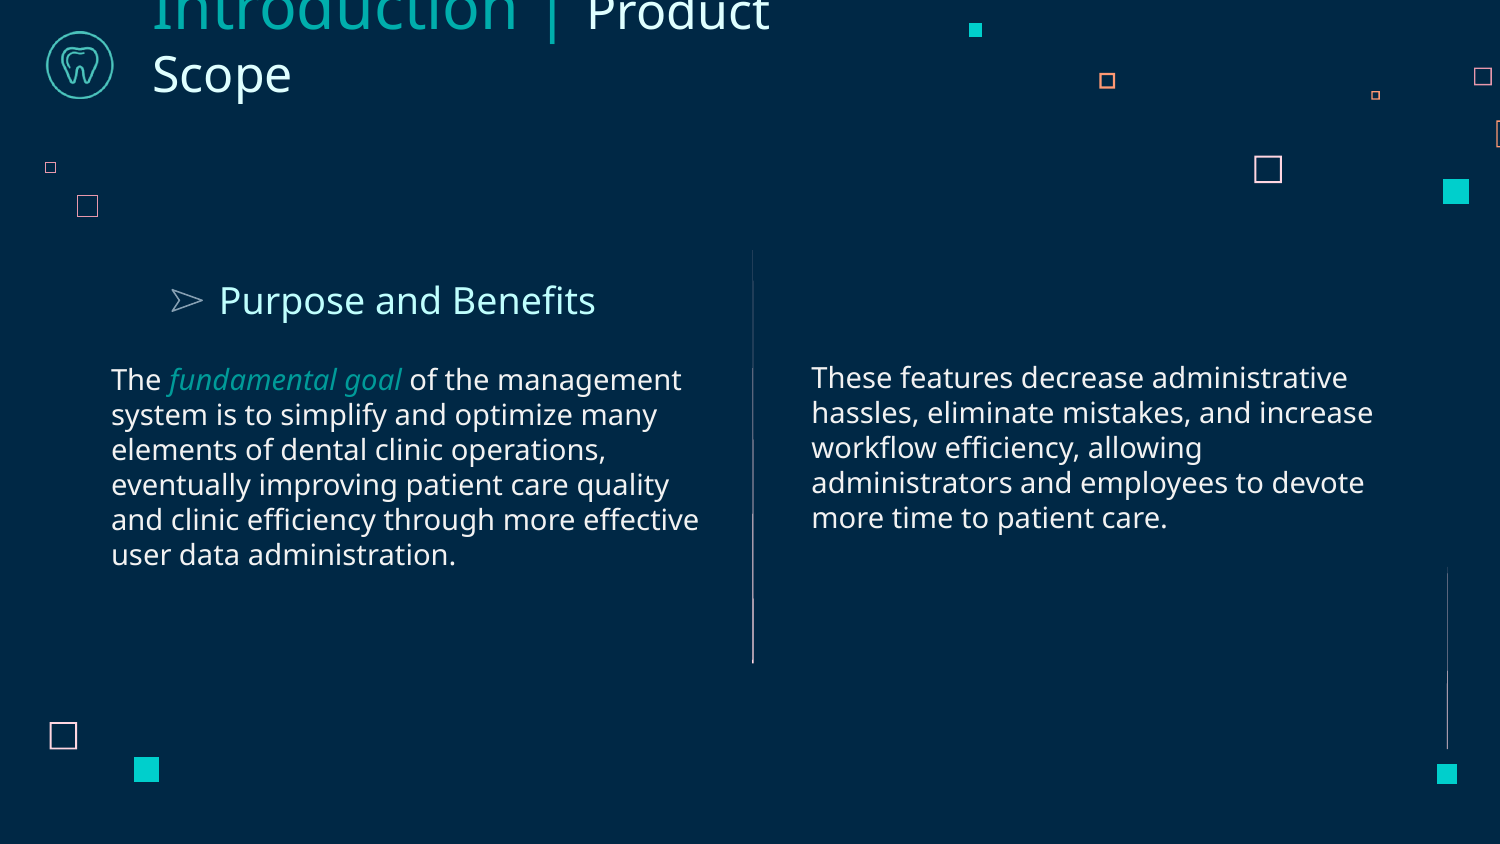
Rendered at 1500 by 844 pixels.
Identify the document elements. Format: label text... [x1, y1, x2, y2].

text_box These features decrease administrative hassles, eliminate mistakes, and increase workflow efficiency, allowing administrators and employees to devote more time to patient care. [796, 309, 1411, 582]
text_box [172, 289, 203, 312]
text_box The fundamental goal of the management system is to simplify and optimize many elements of dental clinic operations, eventually improving patient care quality and clinic efficiency through more effective user data administration. [96, 346, 720, 597]
text_box Introduction | Product Scope [137, 25, 807, 118]
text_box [1436, 566, 1458, 785]
text_box Purpose and Benefits [187, 262, 629, 346]
picture [45, 31, 118, 99]
